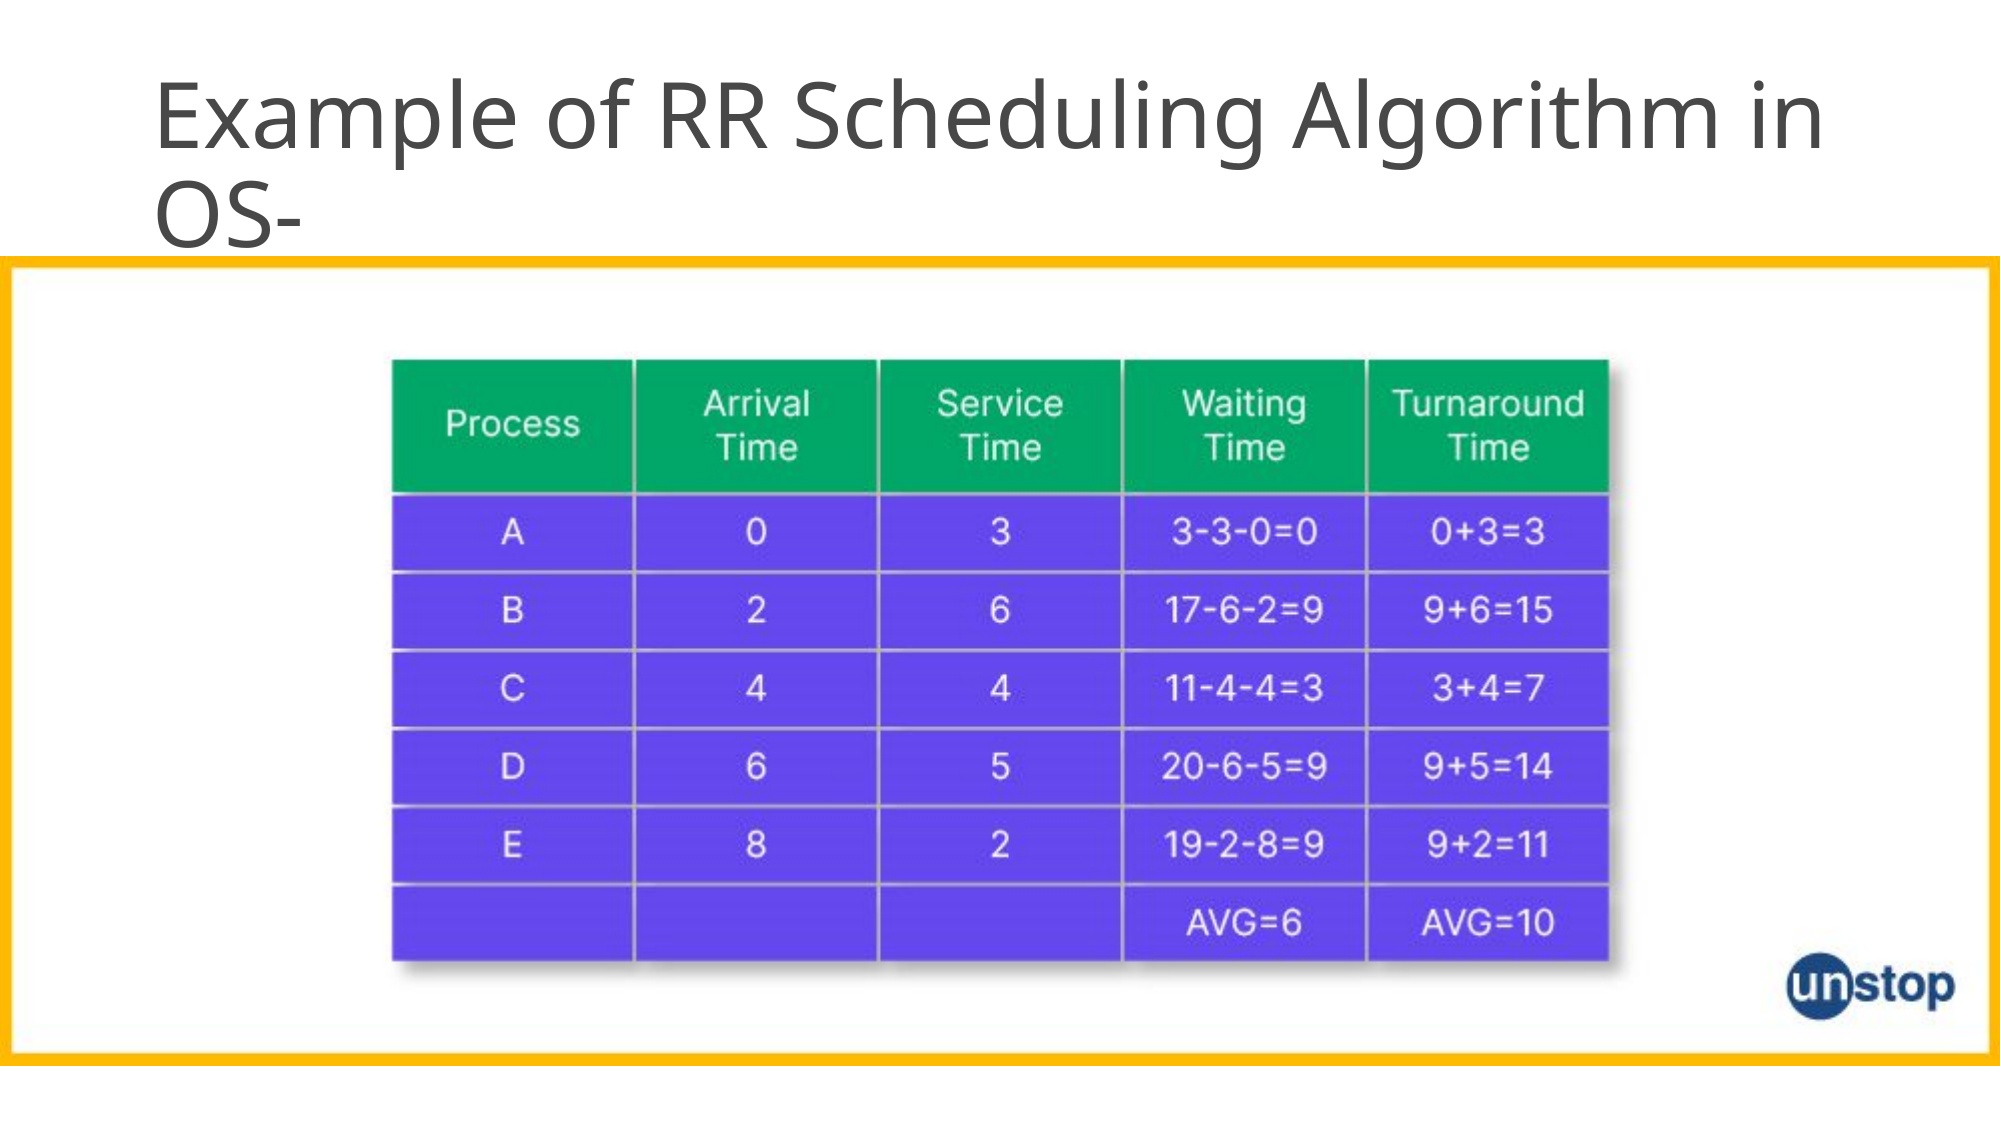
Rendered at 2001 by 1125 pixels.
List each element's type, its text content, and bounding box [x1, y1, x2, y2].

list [0, 256, 2000, 1066]
title Example of RR Scheduling Algorithm in OS- [137, 59, 1863, 256]
